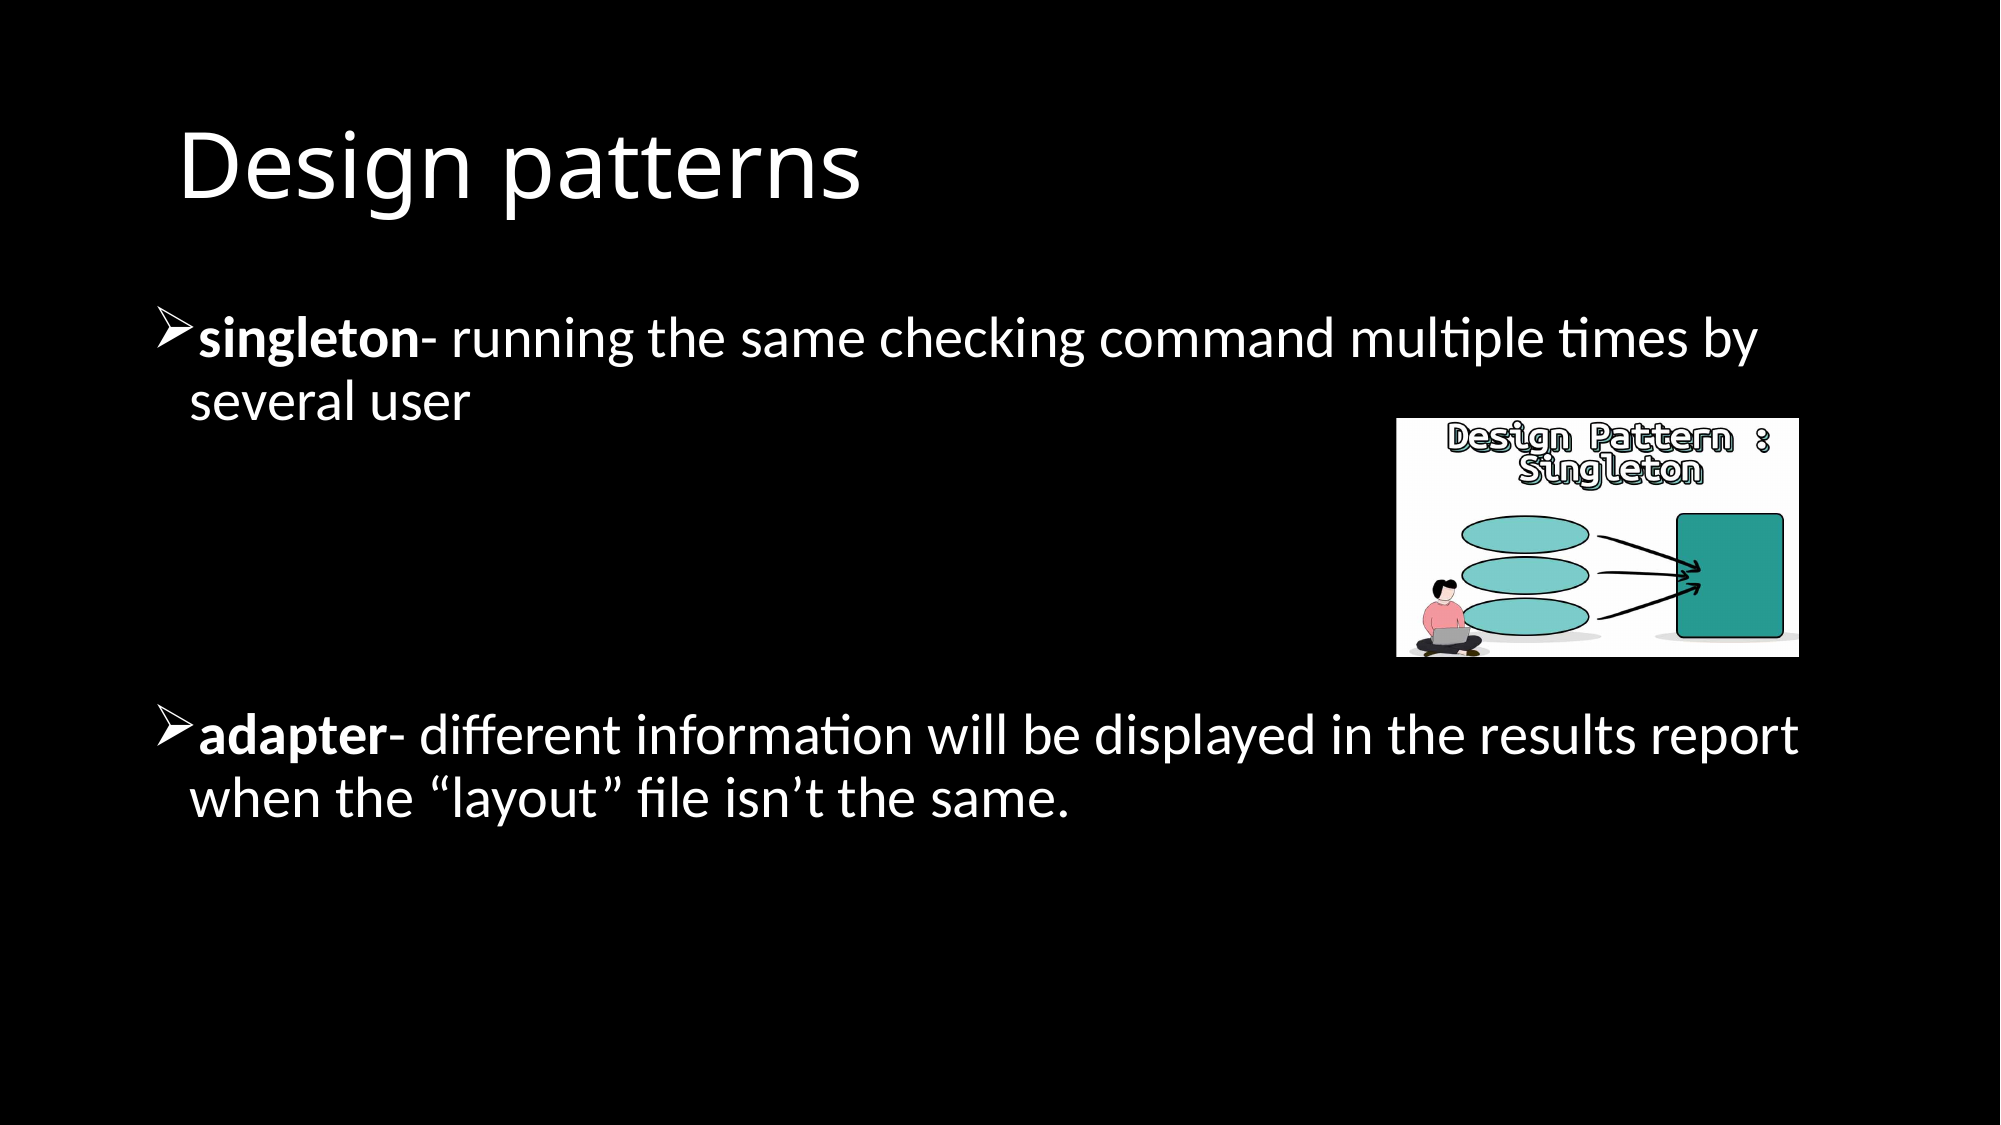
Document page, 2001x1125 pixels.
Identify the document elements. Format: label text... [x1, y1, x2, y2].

title Design patterns [137, 59, 1863, 278]
list singleton- running the same checking command multiple times by several user adapter- different information will be displayed in the results report when the “layout” file isn’t the same. [137, 299, 1863, 1014]
picture [1396, 418, 1799, 657]
